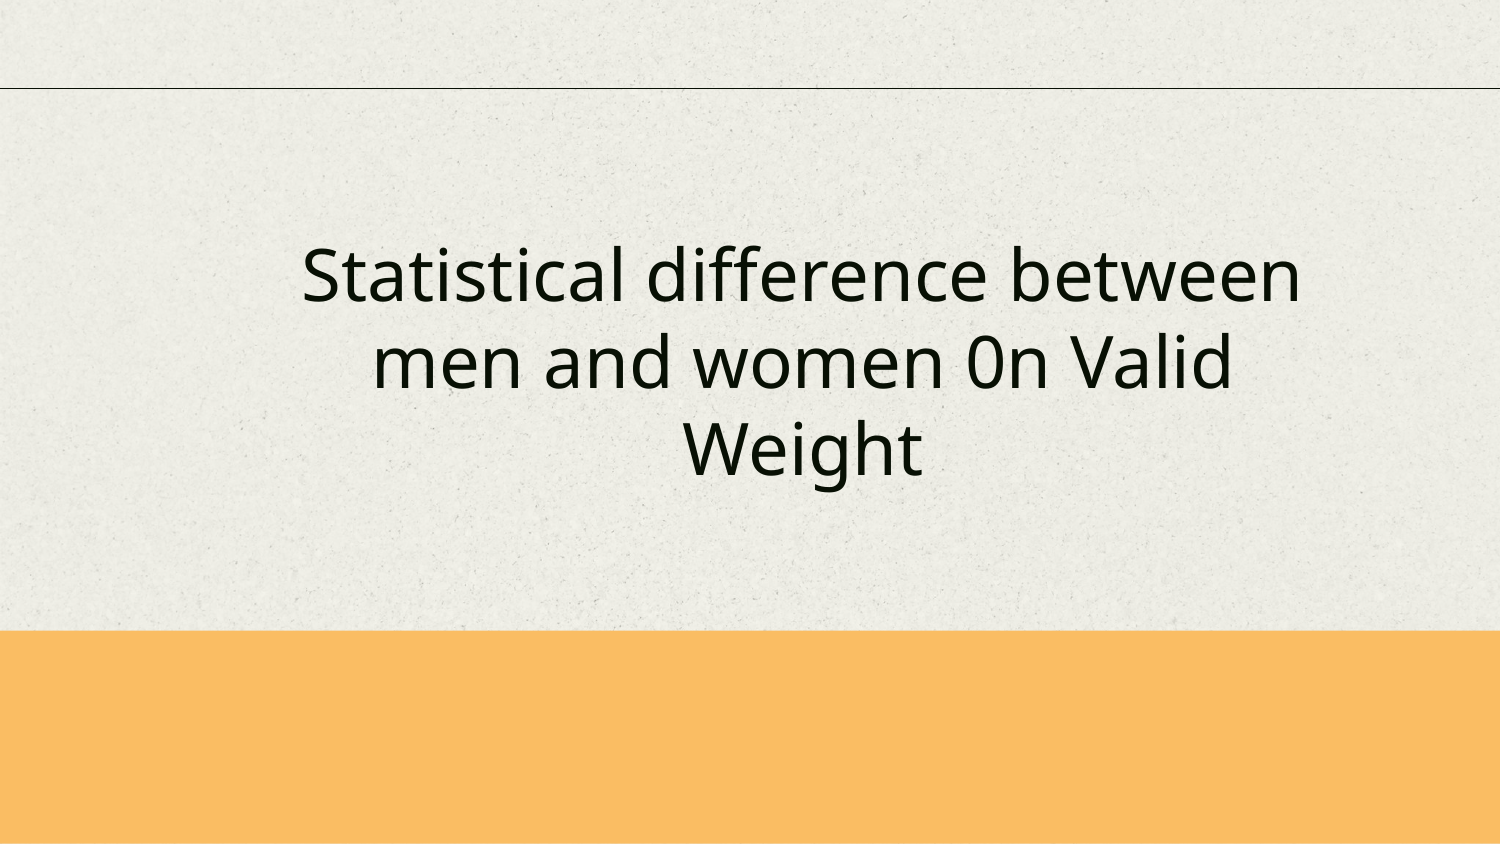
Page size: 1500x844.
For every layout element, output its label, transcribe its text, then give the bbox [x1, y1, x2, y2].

title Statistical difference between men and women 0n Valid Weight [254, 233, 1352, 487]
text_box [0, 630, 1500, 844]
